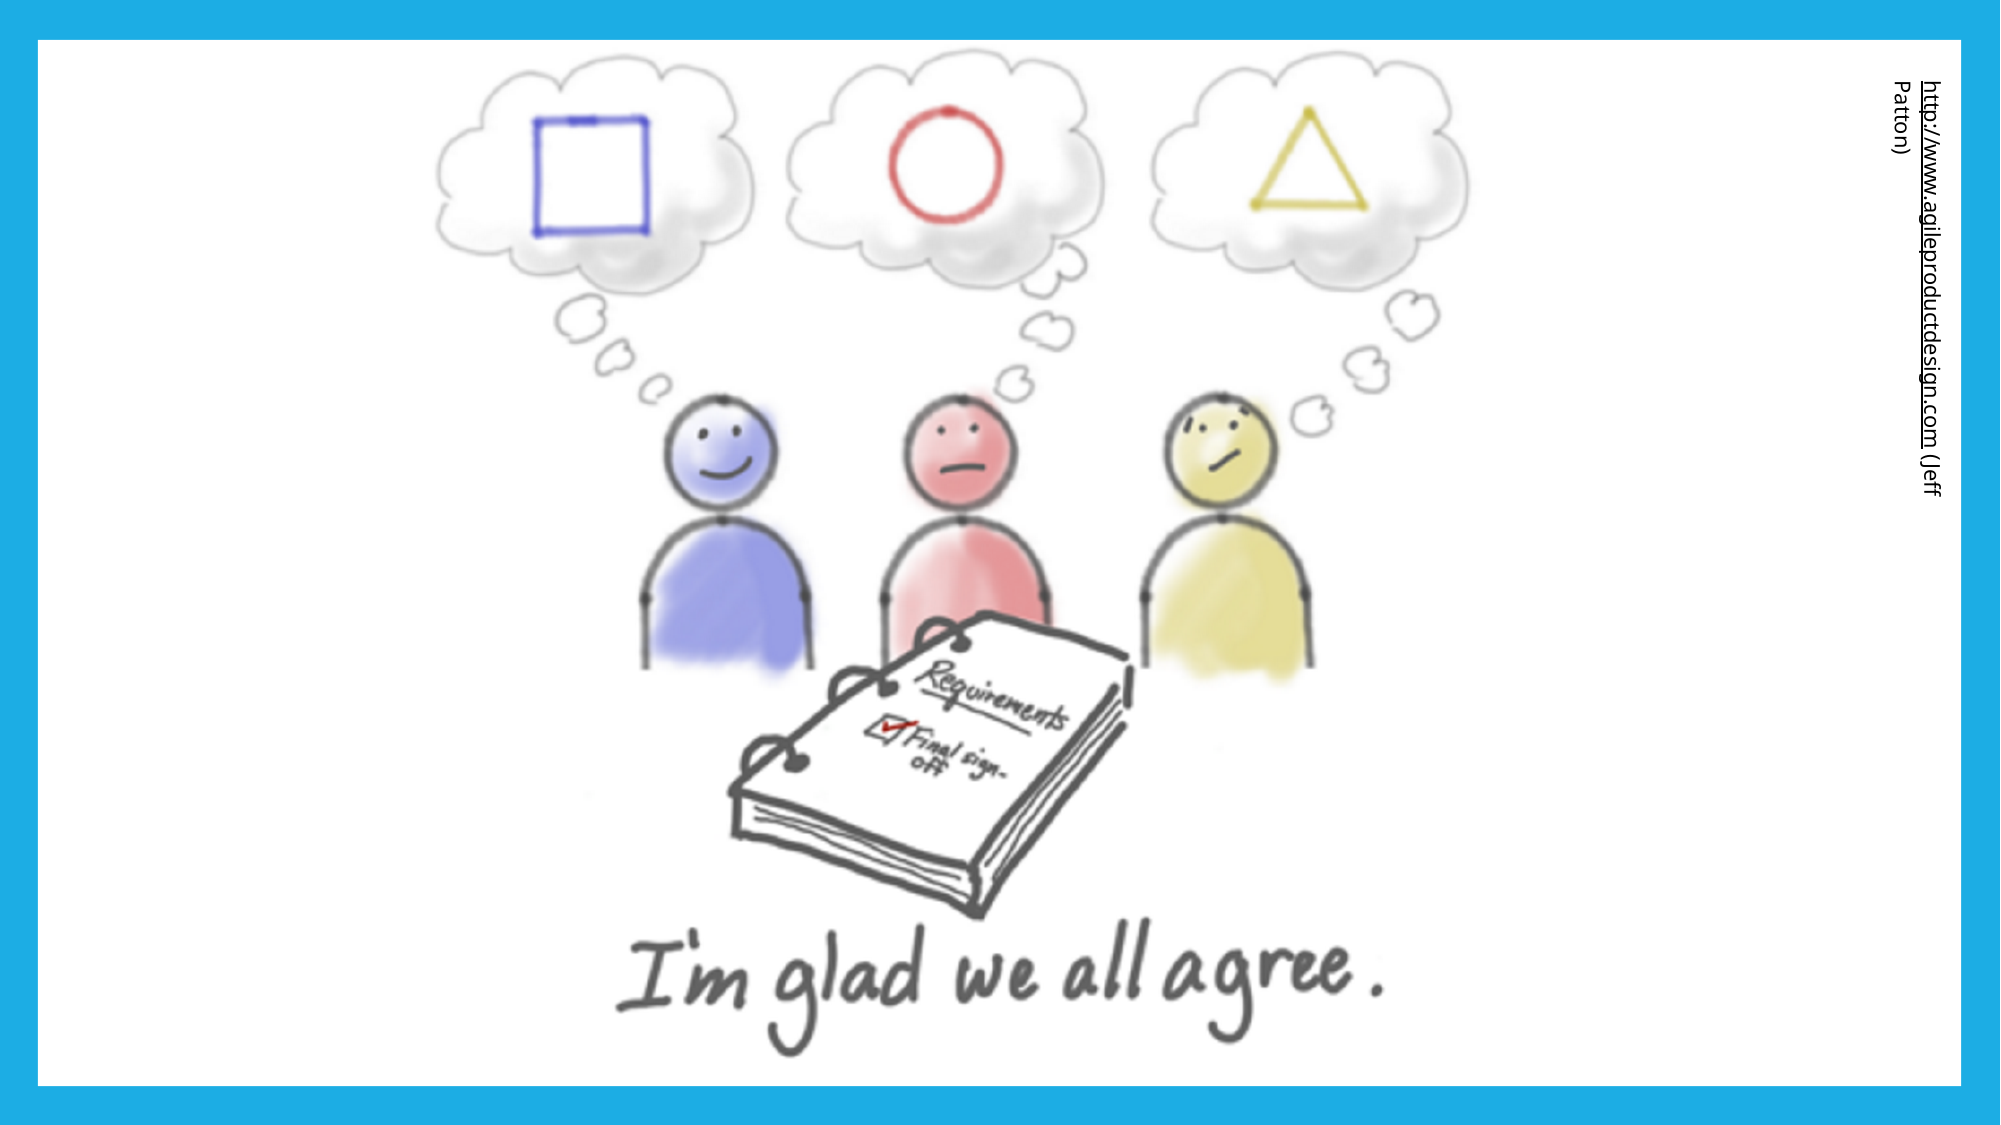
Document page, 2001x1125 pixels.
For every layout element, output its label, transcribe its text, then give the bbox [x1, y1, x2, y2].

text_box http://www.agileproductdesign.com (Jeff Patton) [1883, 66, 1954, 547]
picture [406, 42, 1614, 1066]
